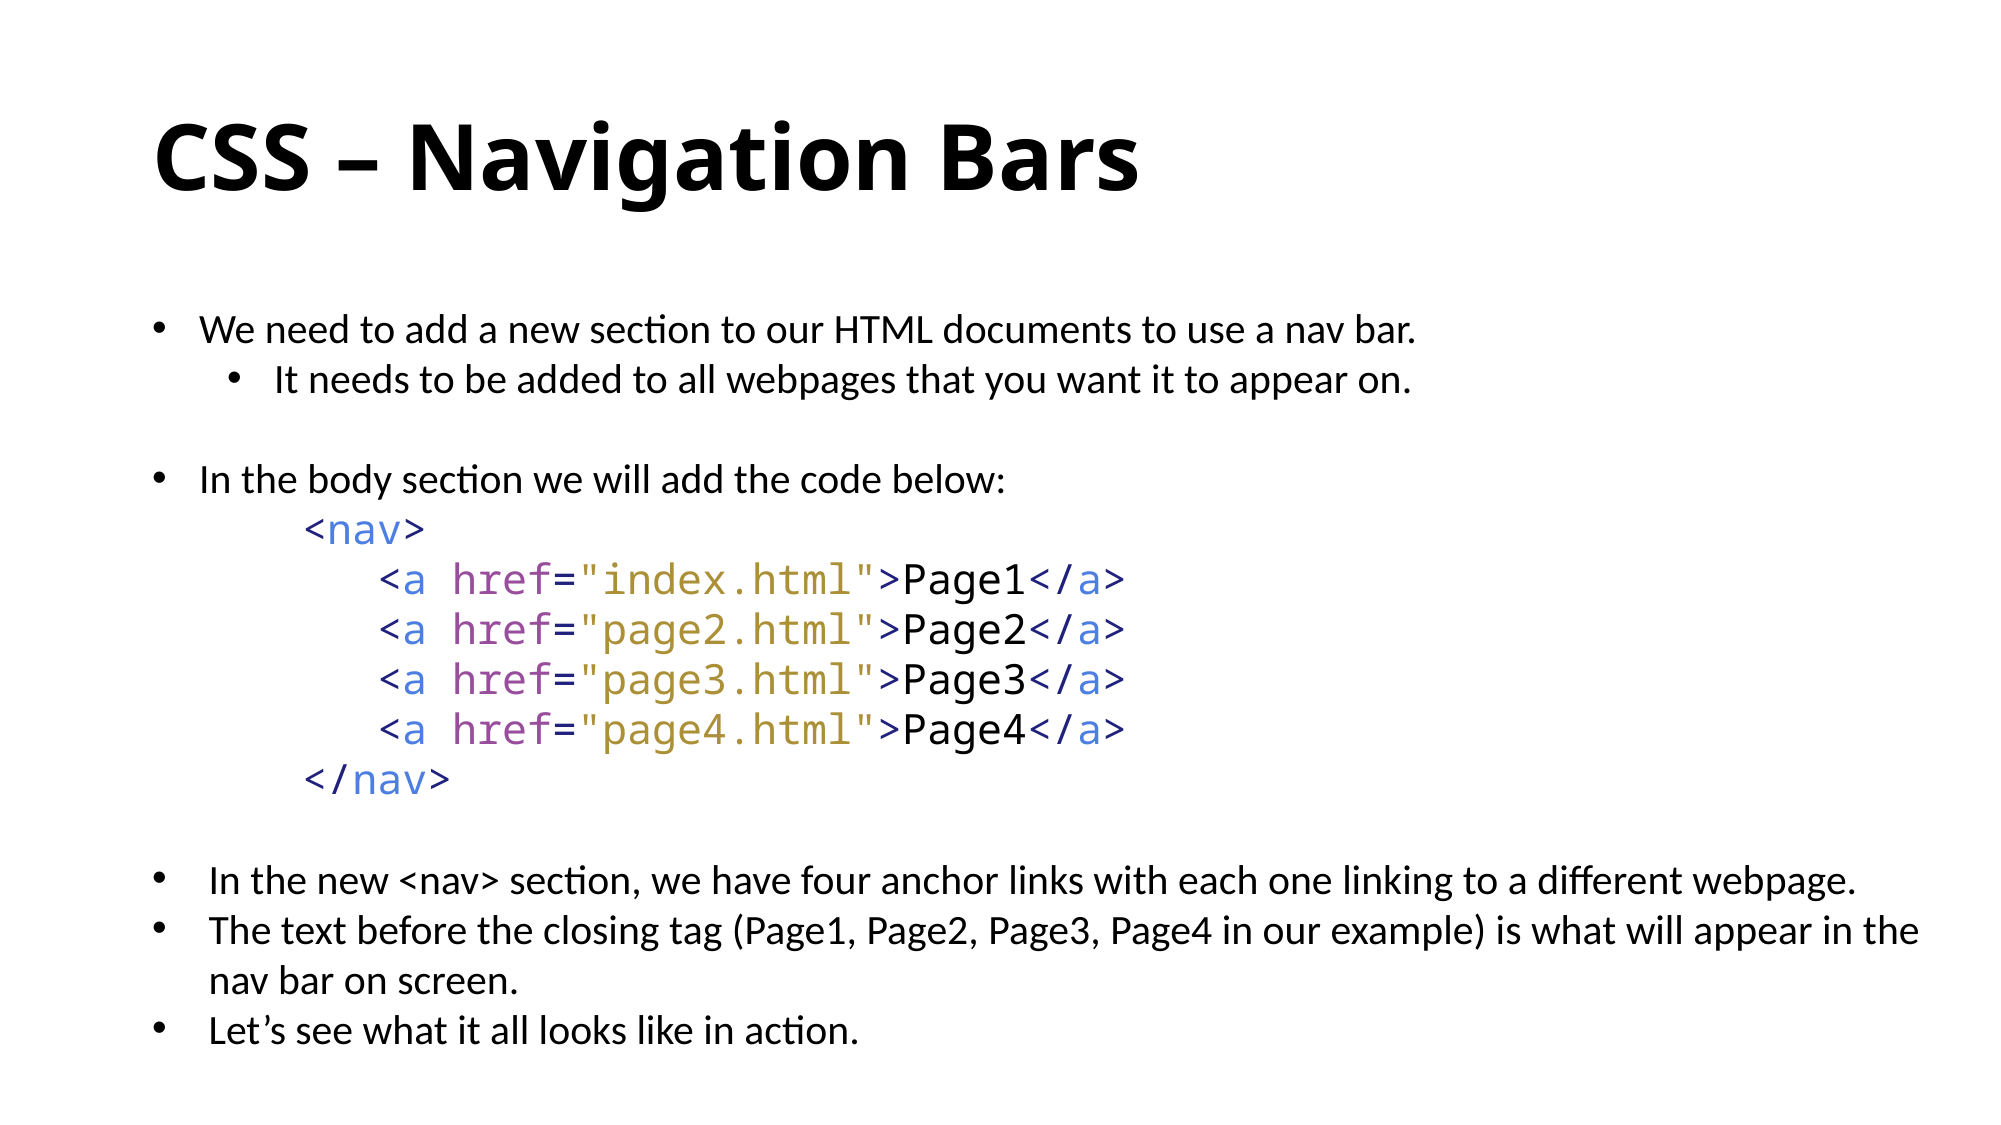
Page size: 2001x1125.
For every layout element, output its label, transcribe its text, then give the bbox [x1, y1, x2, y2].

text_box [999, 562, 1050, 613]
text_box We need to add a new section to our HTML documents to use a nav bar. It needs to be added to all webpages that you want it to appear on. In the body section we will add the code below: <nav> <a href="index.html">Page1</a> <a href="page2.html">Page2</a> <a href="page3.html">Page3</a> <a href="page4.html">Page4</a> </nav> In the new <nav> section, we have four anchor links with each one linking to a different webpage. The text before the closing tag (Page1, Page2, Page3, Page4 in our example) is what will appear in the nav bar on screen. Let’s see what it all looks like in action. [137, 294, 2000, 1060]
text_box [975, 537, 1025, 588]
title CSS – Navigation Bars [137, 93, 1667, 229]
